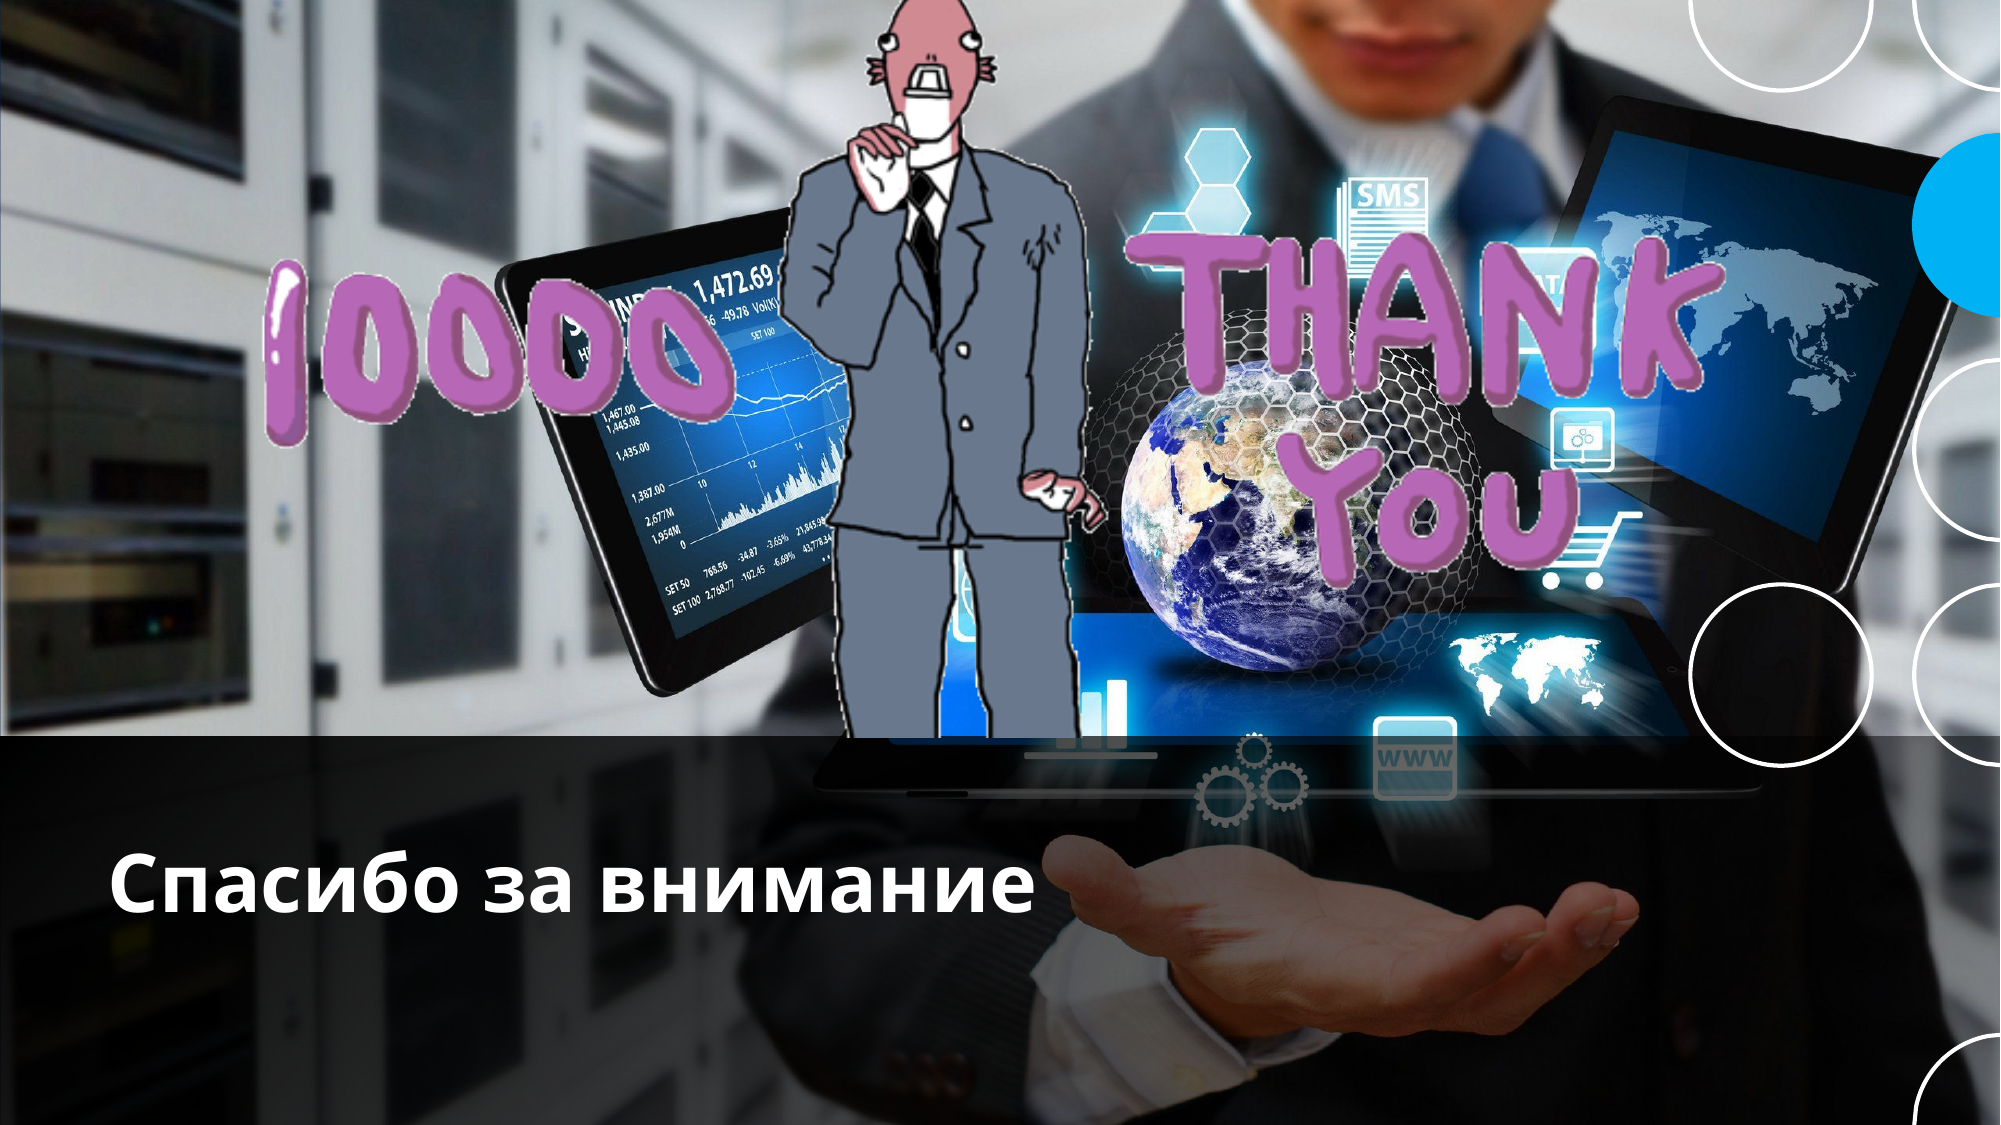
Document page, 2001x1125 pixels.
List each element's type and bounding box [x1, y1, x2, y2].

picture [0, 0, 1761, 1125]
text_box [1688, 0, 2000, 1125]
